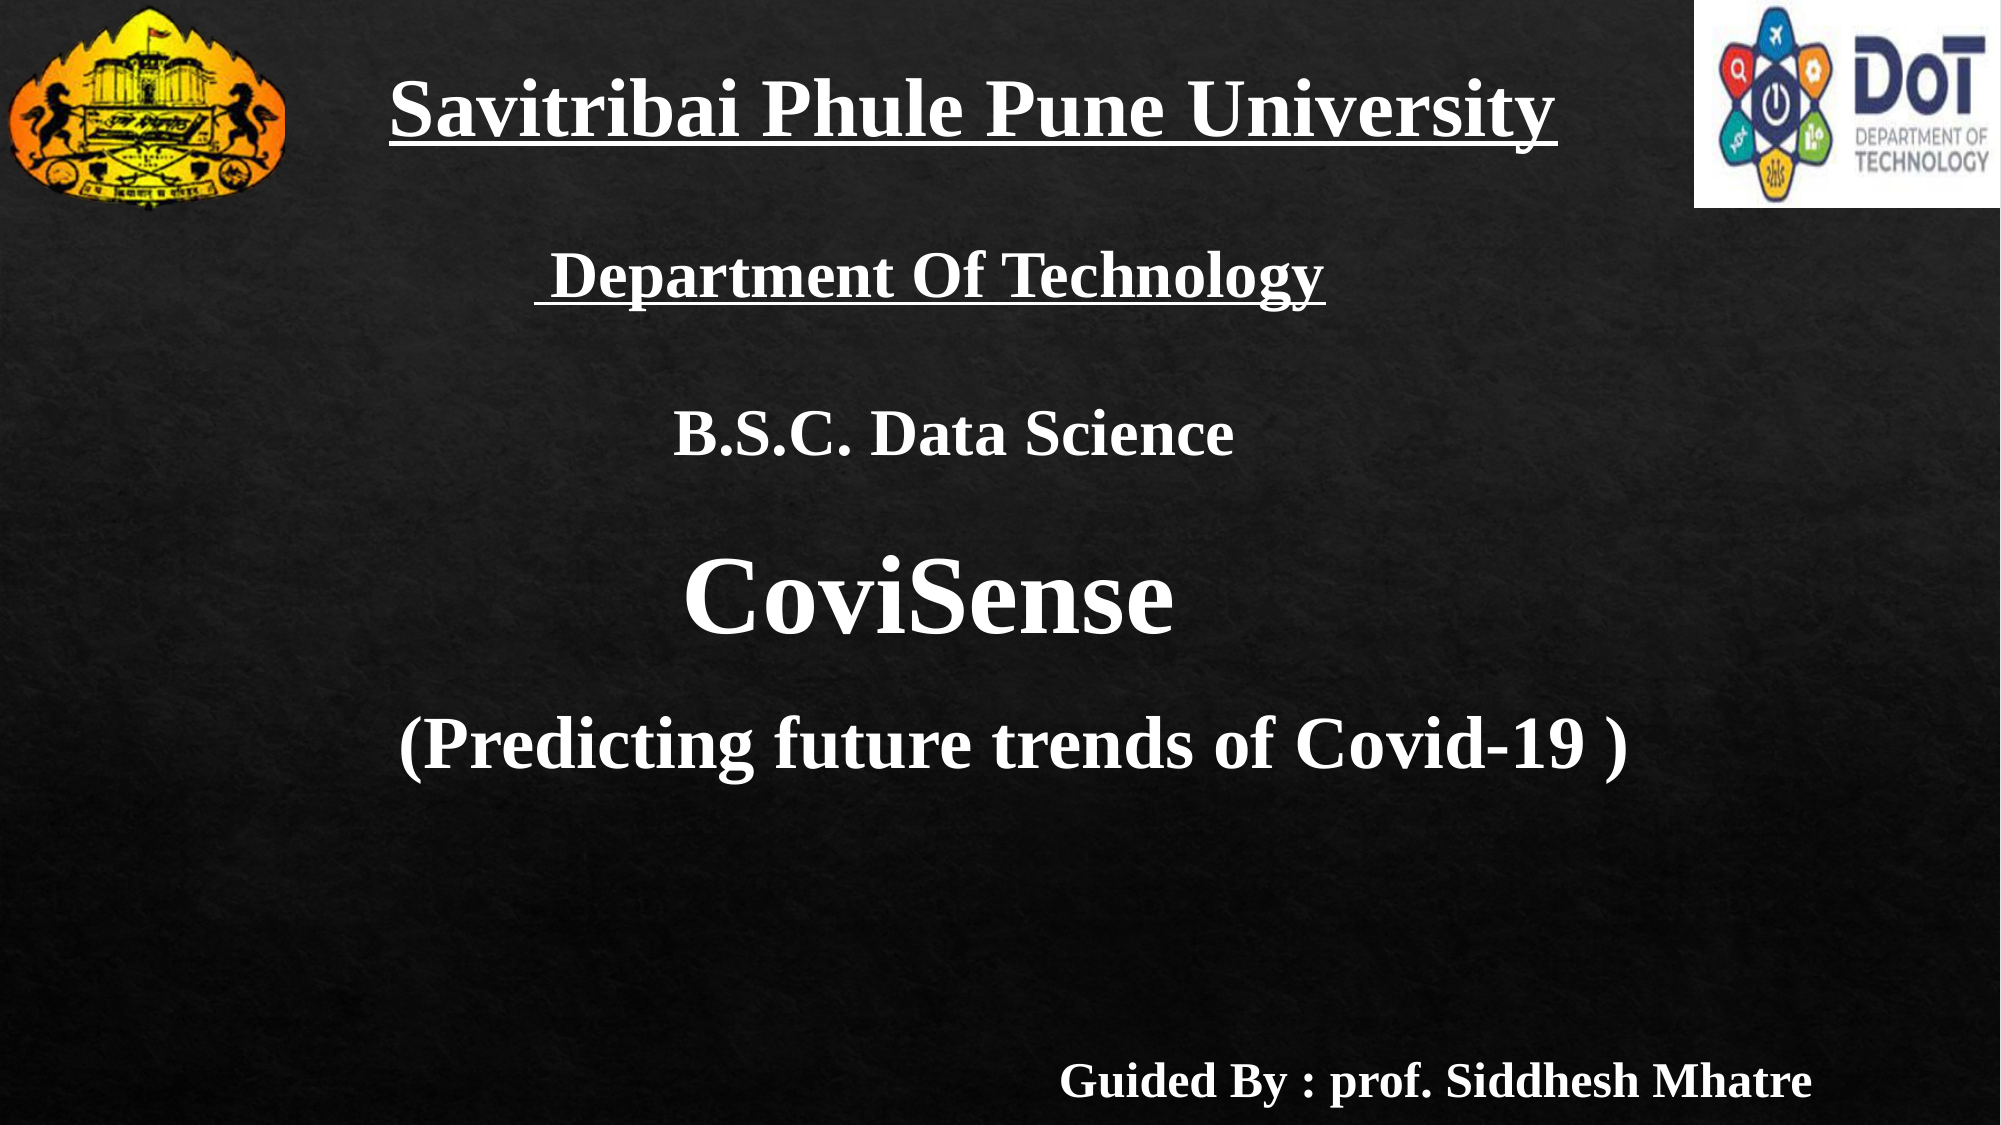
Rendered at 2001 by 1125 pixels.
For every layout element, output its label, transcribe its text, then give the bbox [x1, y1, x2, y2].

text_box Department Of Technology [518, 223, 1519, 319]
text_box Guided By : prof. Siddhesh Mhatre [1044, 1039, 2000, 1115]
text_box Savitribai Phule Pune University [338, 45, 1608, 161]
text_box B.S.C. Data Science [455, 381, 1455, 477]
picture [1693, 0, 2000, 208]
picture [0, 0, 299, 225]
text_box CoviSense (Predicting future trends of Covid-19 ) [129, 513, 1959, 898]
